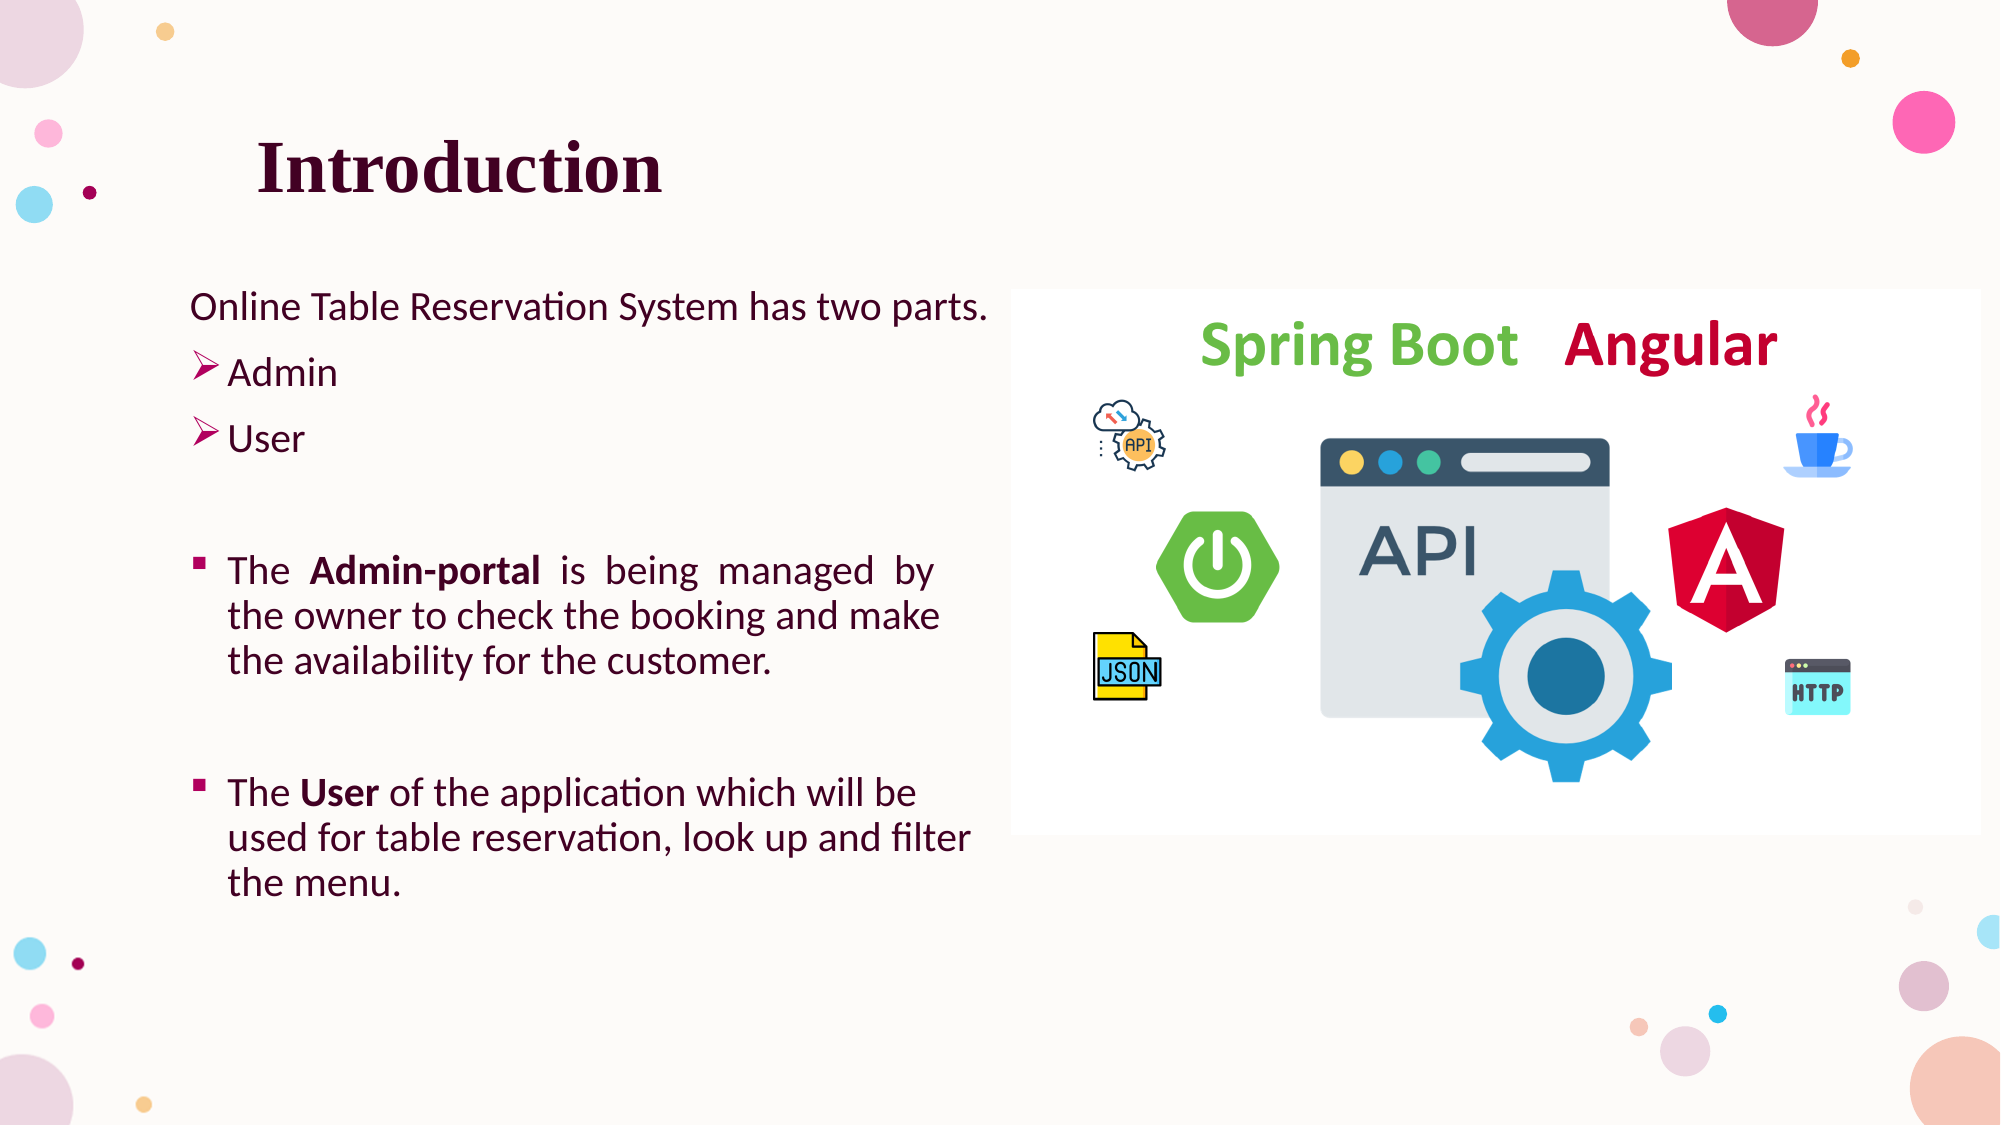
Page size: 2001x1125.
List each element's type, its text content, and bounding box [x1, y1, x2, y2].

picture [1011, 289, 1981, 835]
list Online Table Reservation System has two parts. Admin User The Admin-portal is being managed by the owner to check the booking and make the availability for the customer. The User of the application which will be used for table reservation, look up and filter the menu. [175, 277, 1827, 934]
title Introduction [241, 59, 1578, 277]
picture [0, 921, 175, 1125]
